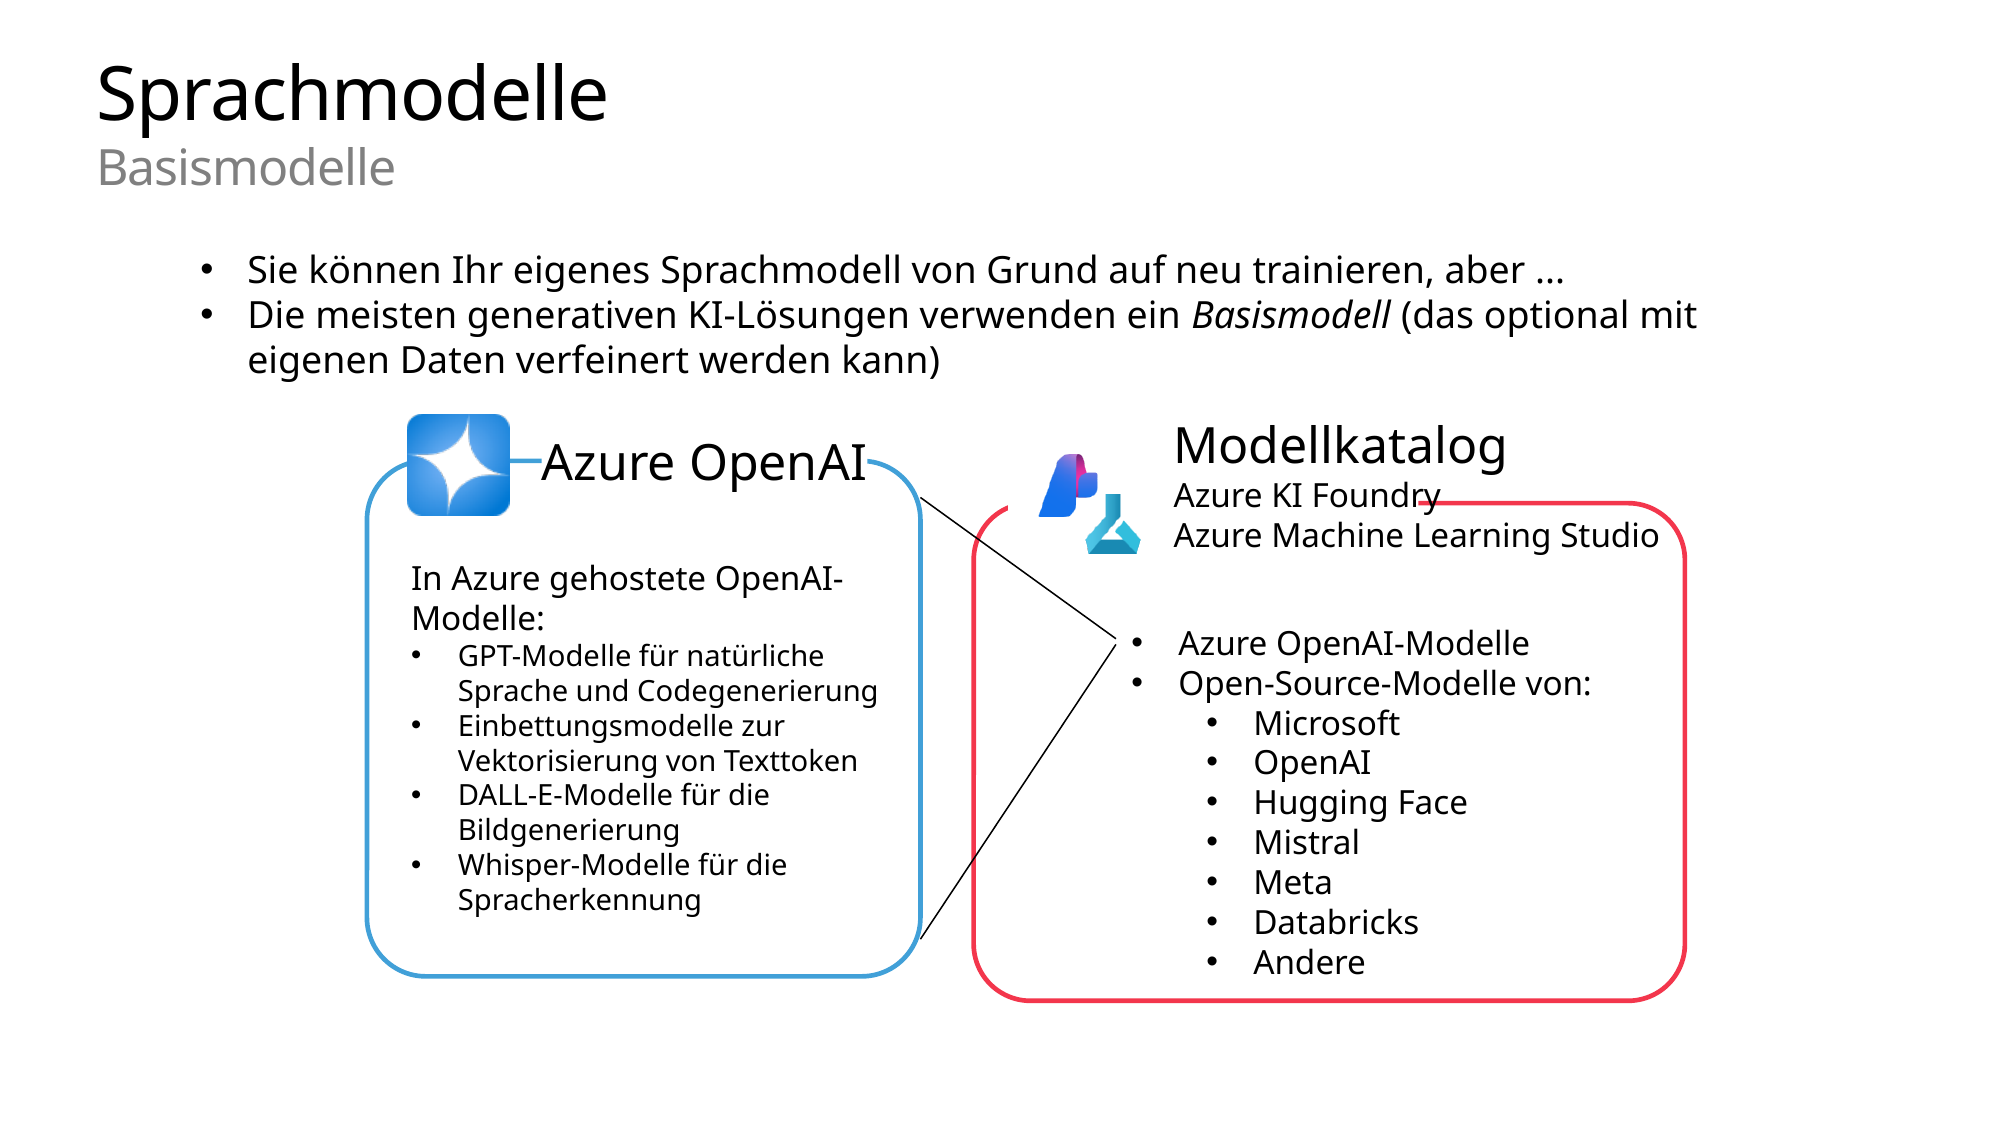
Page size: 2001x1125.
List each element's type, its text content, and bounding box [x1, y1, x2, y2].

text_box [366, 413, 921, 977]
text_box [920, 644, 1117, 940]
text_box Sie können Ihr eigenes Sprachmodell von Grund auf neu trainieren, aber ... Die meisten generativen KI-Lösungen verwenden ein Basismodell (das optional mit eigenen Daten verfeinert werden kann) [200, 245, 1840, 381]
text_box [920, 497, 1117, 639]
title Sprachmodelle Basismodelle [96, 45, 1904, 196]
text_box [973, 413, 1686, 1002]
